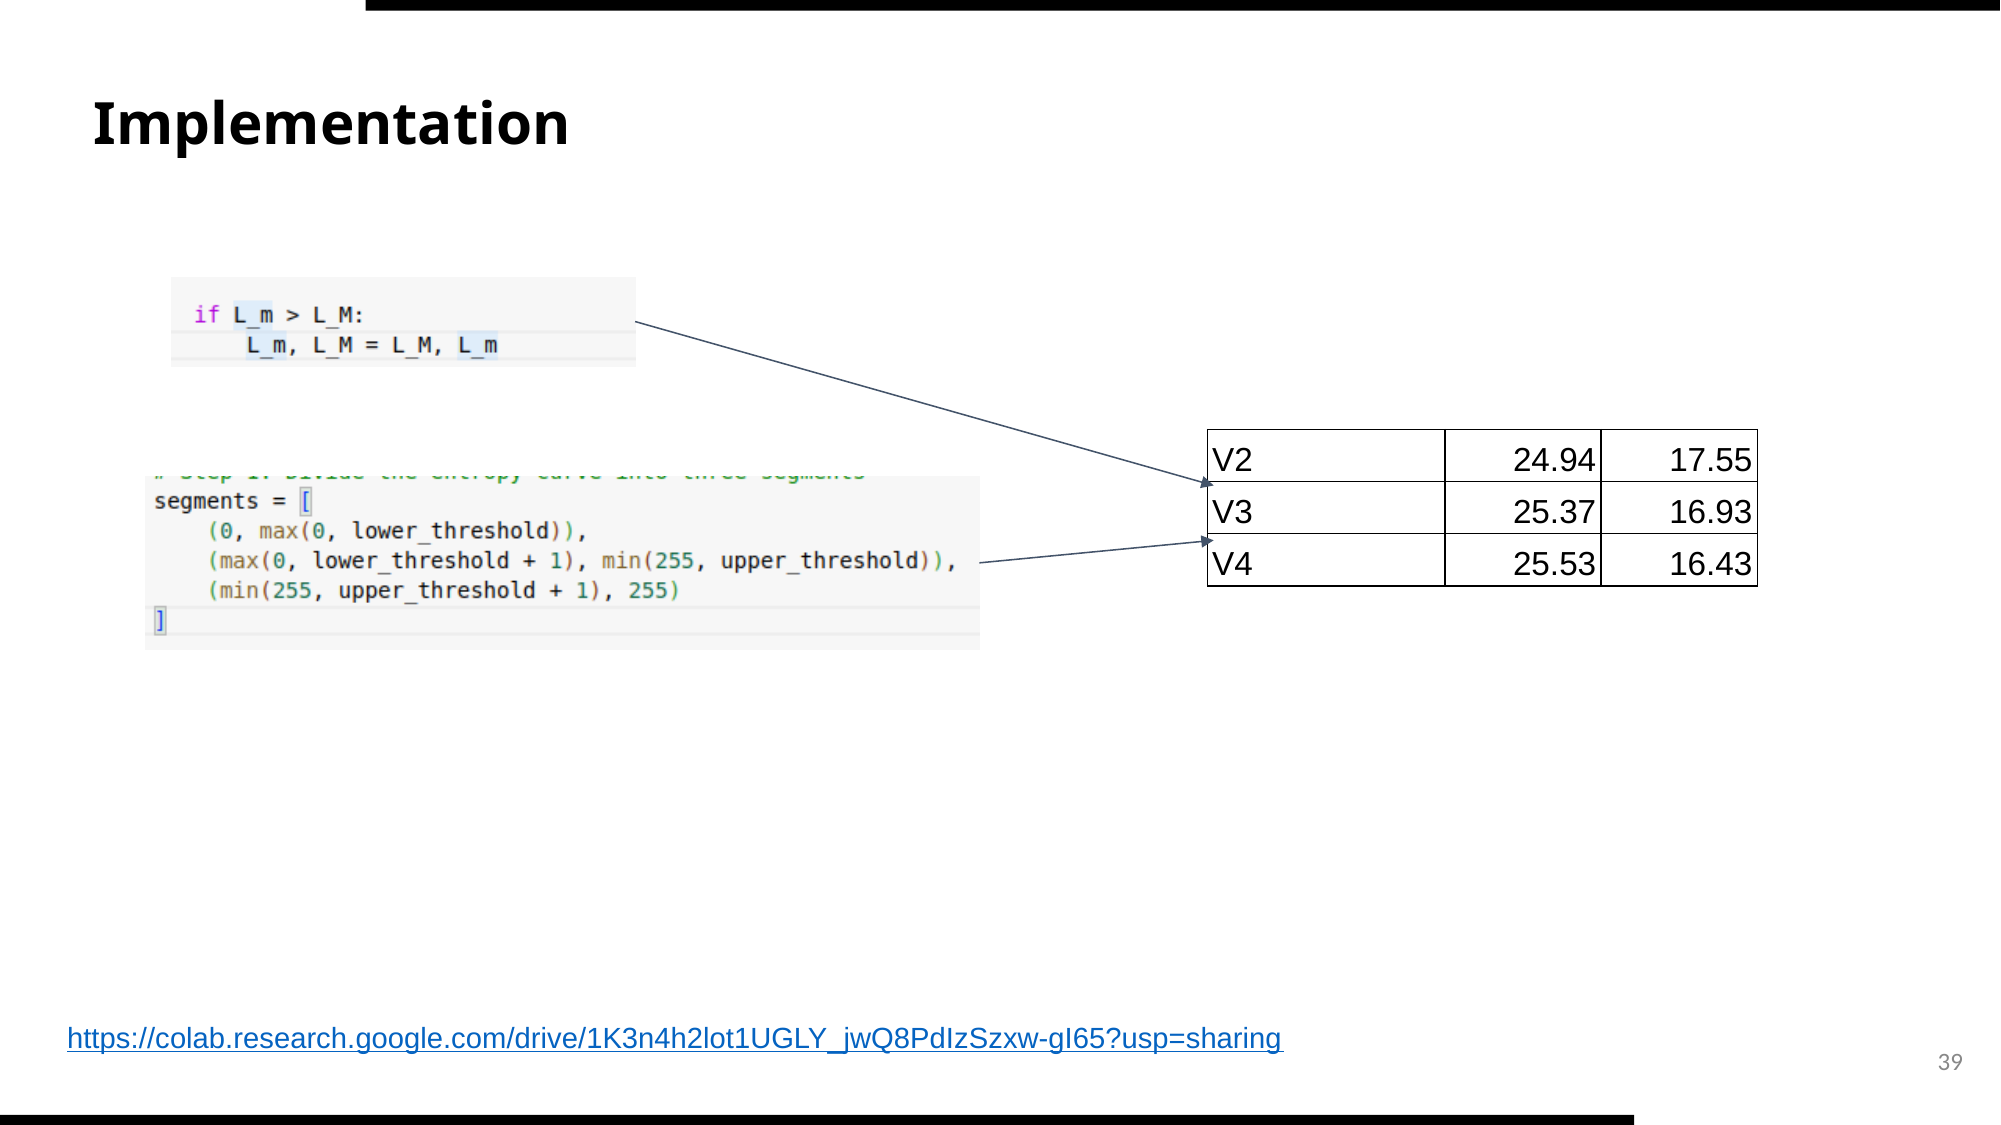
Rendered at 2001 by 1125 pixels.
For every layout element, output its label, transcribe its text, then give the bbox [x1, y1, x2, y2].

table_cell V3 [1208, 482, 1444, 533]
table_cell 16.43 [1602, 534, 1757, 585]
table_header 17.55 [1602, 430, 1757, 481]
text_box [365, 0, 2000, 11]
table_header 24.94 [1446, 430, 1600, 481]
picture [170, 276, 636, 367]
table_cell 16.93 [1602, 482, 1757, 533]
picture [144, 475, 980, 650]
table_cell 25.53 [1446, 534, 1600, 585]
text_box Implementation [78, 78, 1441, 164]
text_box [634, 321, 1214, 486]
text_box https://colab.research.google.com/drive/1K3n4h2lot1UGLY_jwQ8PdIzSzxw-gI65?usp=sharing [52, 1004, 1872, 1070]
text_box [979, 540, 1214, 564]
table_cell 25.37 [1446, 482, 1600, 533]
text_box [0, 1114, 1635, 1125]
table_cell V4 [1208, 534, 1444, 585]
slide_number ‹#› [1528, 1030, 1979, 1091]
table_header V2 [1220, 430, 1444, 481]
